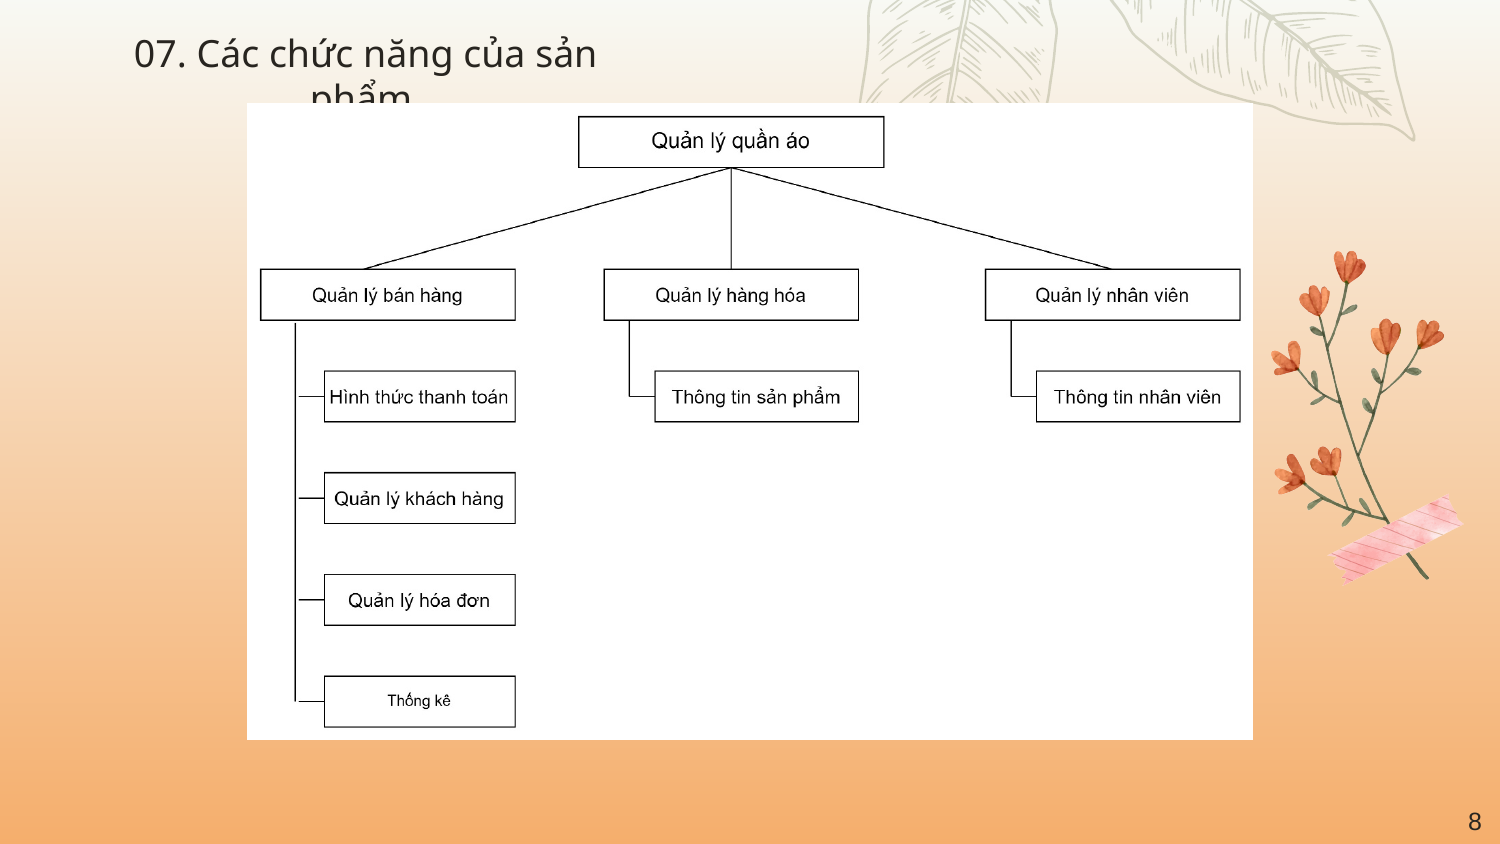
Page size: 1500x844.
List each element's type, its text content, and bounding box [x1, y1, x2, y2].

picture [247, 103, 1253, 741]
text_box 8 [1450, 798, 1500, 844]
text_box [1258, 150, 1500, 694]
title 07. Các chức năng của sản phẩm [64, 31, 668, 119]
